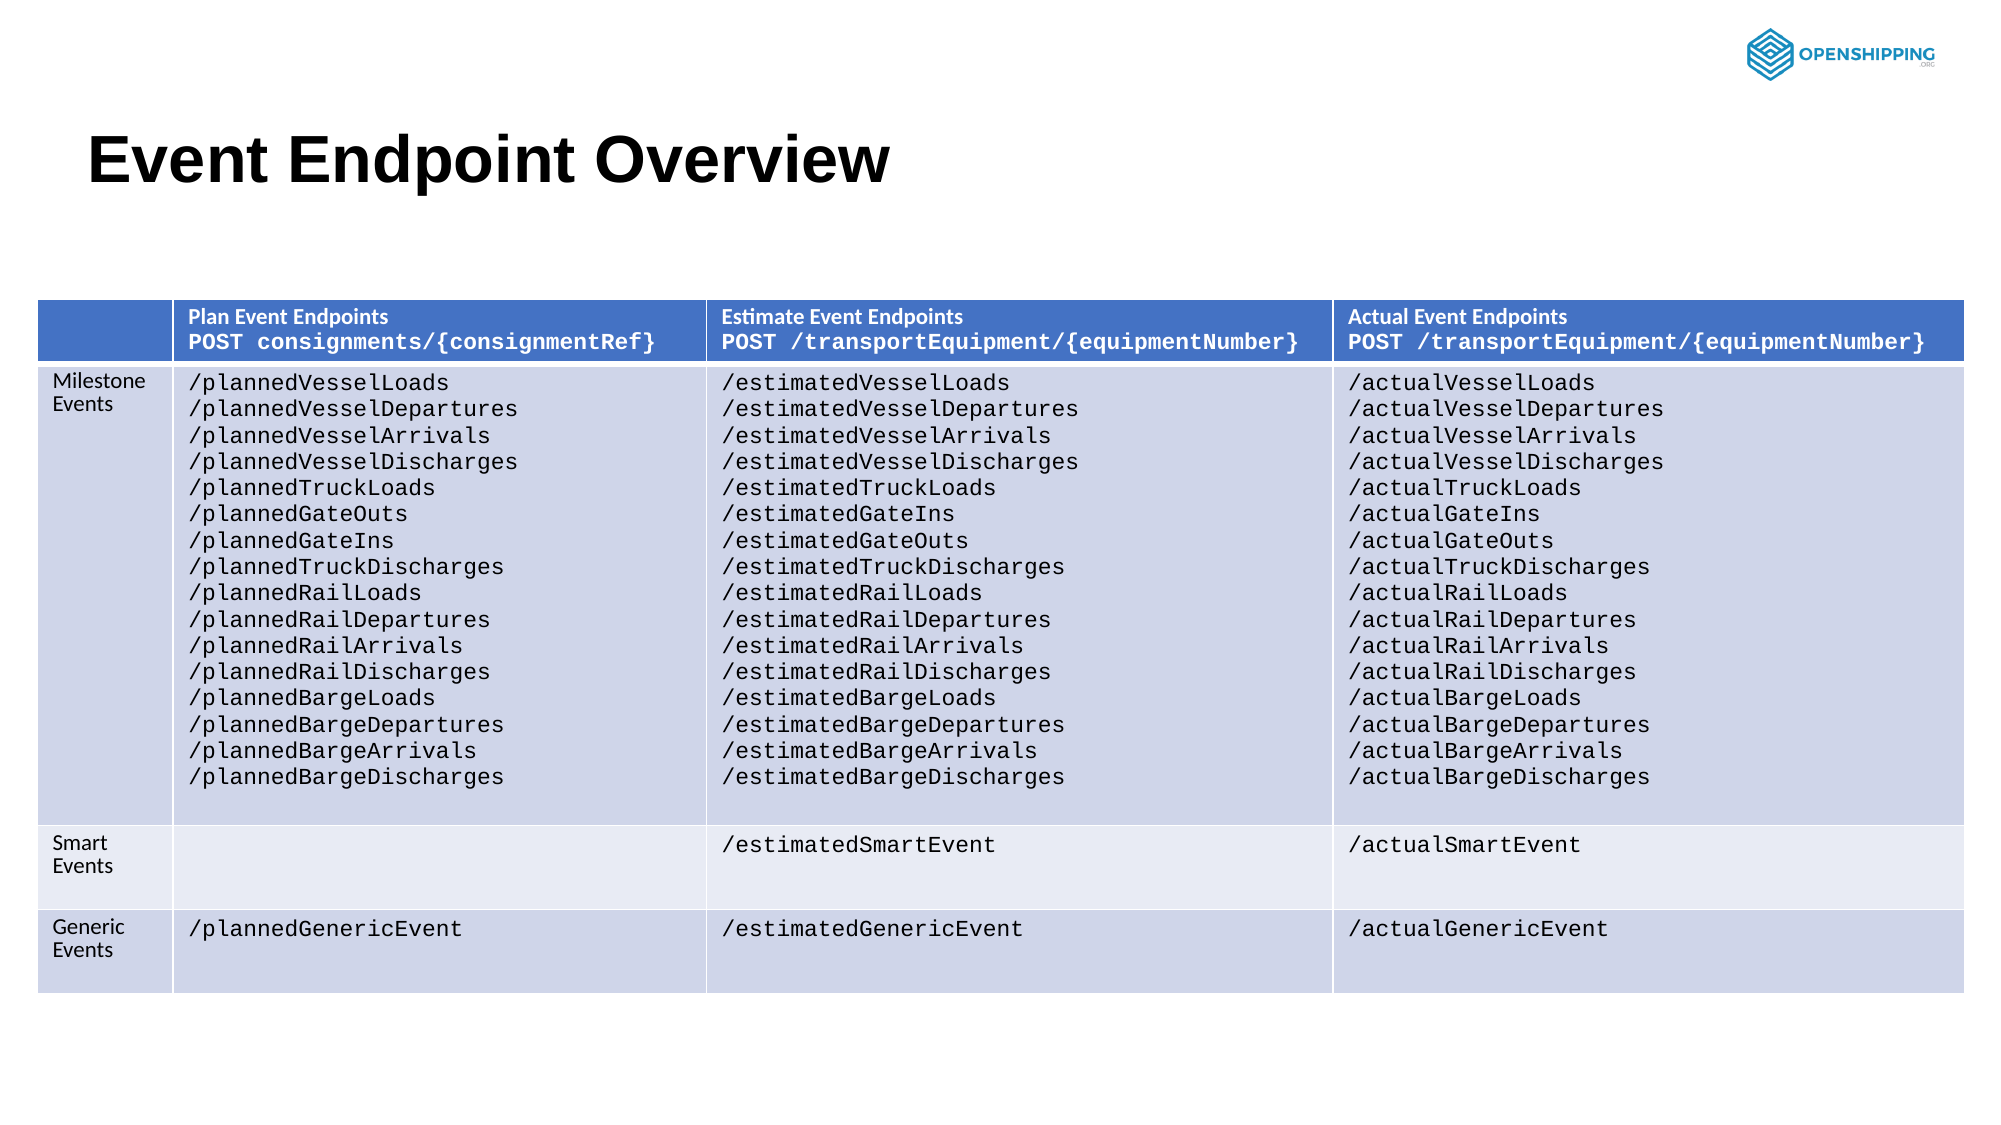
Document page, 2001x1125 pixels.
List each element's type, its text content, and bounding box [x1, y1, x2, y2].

table_cell /plannedVesselLoads /plannedVesselDepartures /plannedVesselArrivals /plannedVesselDischarges /plannedTruckLoads /plannedGateOuts /plannedGateIns /plannedTruckDischarges /plannedRailLoads /plannedRailDepartures /plannedRailArrivals /plannedRailDischarges /plannedBargeLoads /plannedBargeDepartures /plannedBargeArrivals /plannedBargeDischarges [174, 367, 706, 825]
table_header [38, 300, 172, 361]
table_header Actual Event Endpoints POST /transportEquipment​/{equipmentNumber} [1334, 300, 1964, 361]
table_cell Generic Events [38, 910, 172, 993]
table_cell ​/estimatedGenericEvent [707, 910, 1332, 993]
table_header Estimate Event Endpoints POST /transportEquipment​/{equipmentNumber} [707, 300, 1332, 361]
table_cell [174, 826, 706, 909]
table_cell Smart Events [38, 826, 172, 909]
title Event Endpoint Overview [72, 67, 1931, 255]
table_cell /actualVesselLoads /actualVesselDepartures /actualVesselArrivals /actualVesselDischarges /actualTruckLoads /actualGateIns /actualGateOuts /actualTruckDischarges /actualRailLoads /actualRailDepartures /actualRailArrivals /actualRailDischarges /actualBargeLoads /actualBargeDepartures /actualBargeArrivals /actualBargeDischarges [1334, 367, 1964, 825]
table_cell Milestone Events [38, 367, 172, 825]
picture [1747, 28, 1936, 81]
table_cell /estimatedVesselLoads /estimatedVesselDepartures /estimatedVesselArrivals /estimatedVesselDischarges /estimatedTruckLoads /estimatedGateIns /estimatedGateOuts /estimatedTruckDischarges /estimatedRailLoads /estimatedRailDepartures /estimatedRailArrivals /estimatedRailDischarges /estimatedBargeLoads /estimatedBargeDepartures /estimatedBargeArrivals /estimatedBargeDischarges [707, 367, 1332, 825]
table_cell /actualSmartEvent [1334, 826, 1964, 909]
table_header Plan Event Endpoints POST consignments​/{consignmentRef}​ [174, 300, 706, 361]
table_cell /actualGenericEvent [1334, 910, 1964, 993]
table_cell /estimatedSmartEvent [707, 826, 1332, 909]
table_cell /plannedGenericEvent [174, 910, 706, 993]
